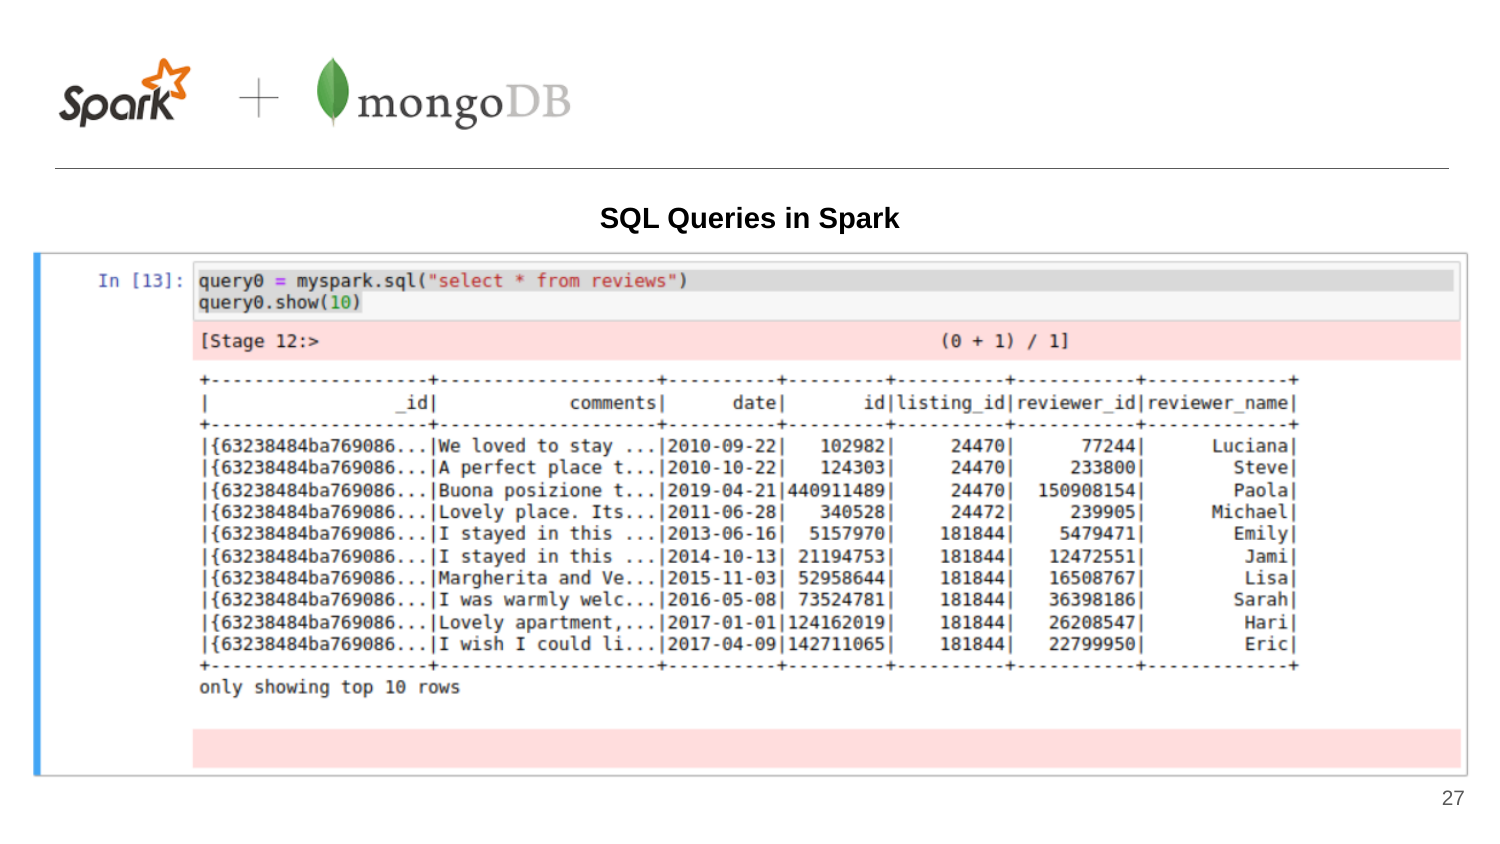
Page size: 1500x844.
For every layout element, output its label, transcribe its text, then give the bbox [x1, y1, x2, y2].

picture [50, 24, 581, 165]
text_box SQL Queries in Spark [535, 184, 965, 244]
slide_number ‹#› [1389, 764, 1480, 830]
picture [24, 245, 1476, 781]
